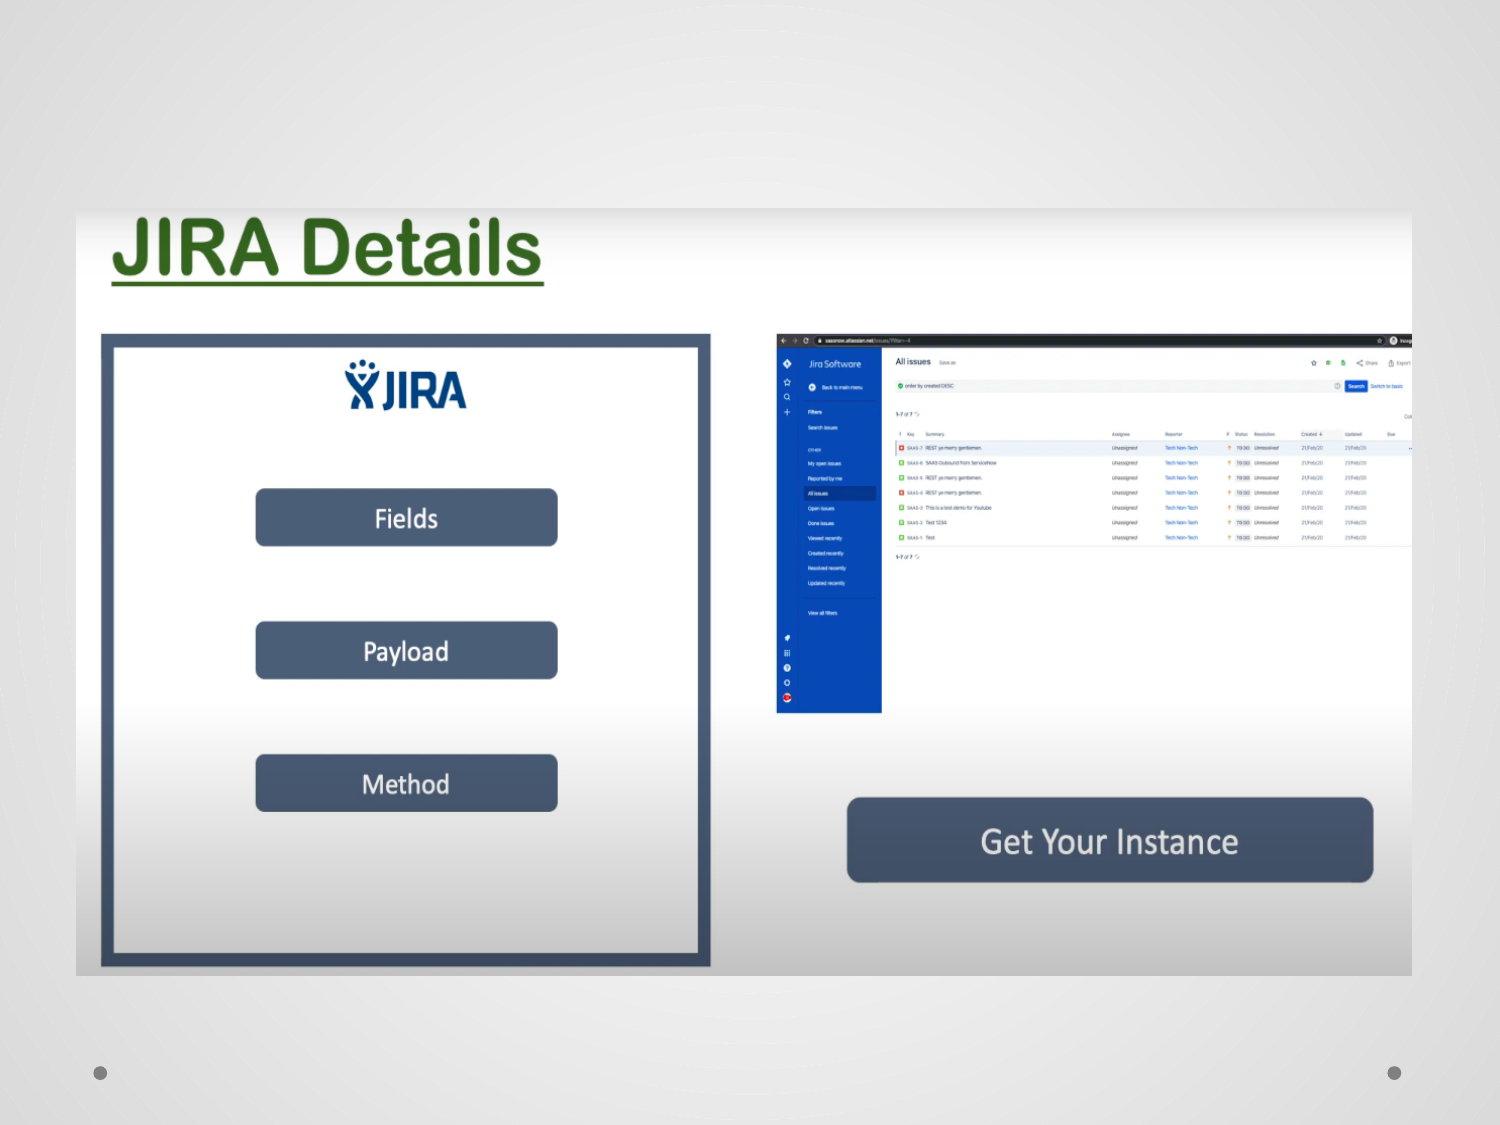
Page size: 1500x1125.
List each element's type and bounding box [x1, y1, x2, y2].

picture [76, 207, 1412, 977]
